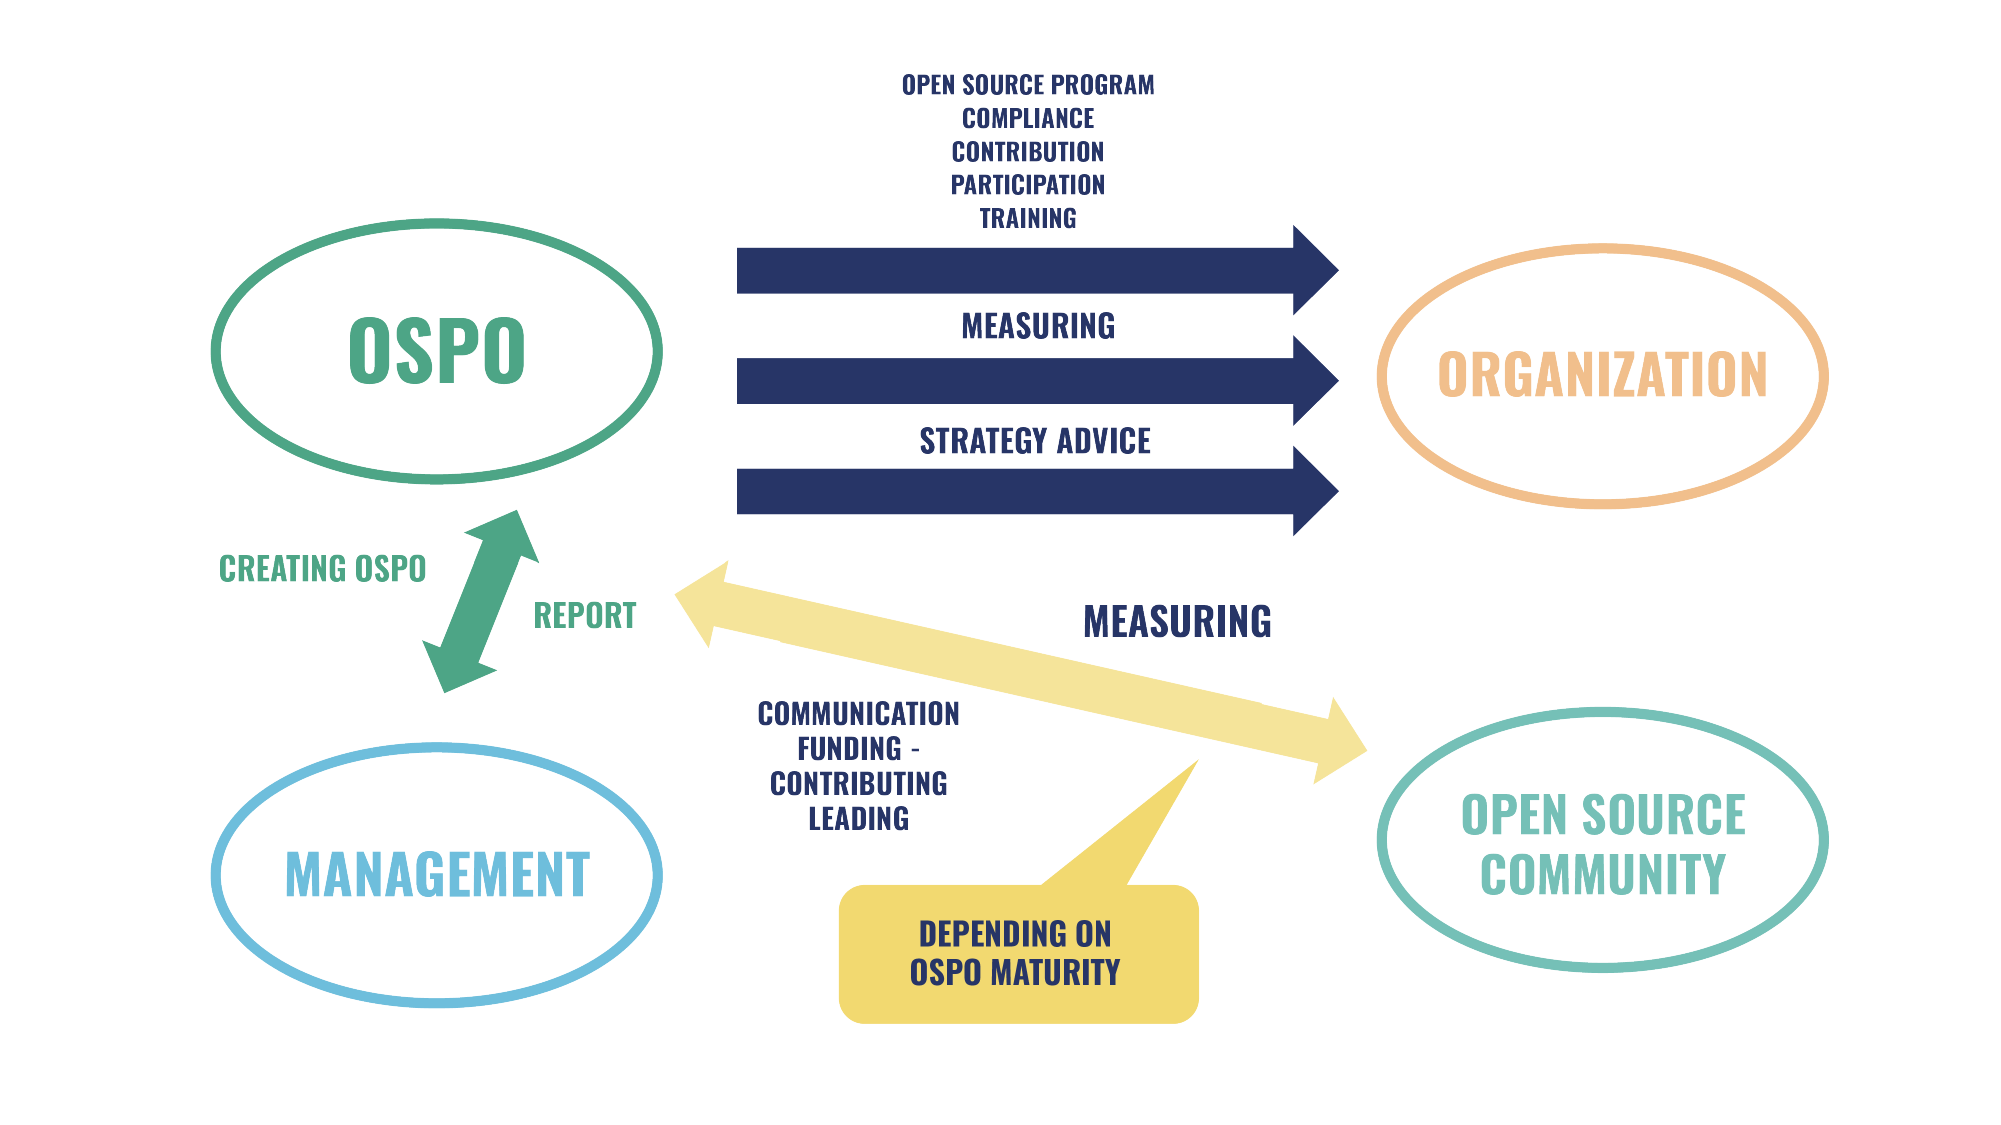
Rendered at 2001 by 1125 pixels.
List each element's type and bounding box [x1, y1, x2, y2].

picture [135, 40, 1865, 1084]
